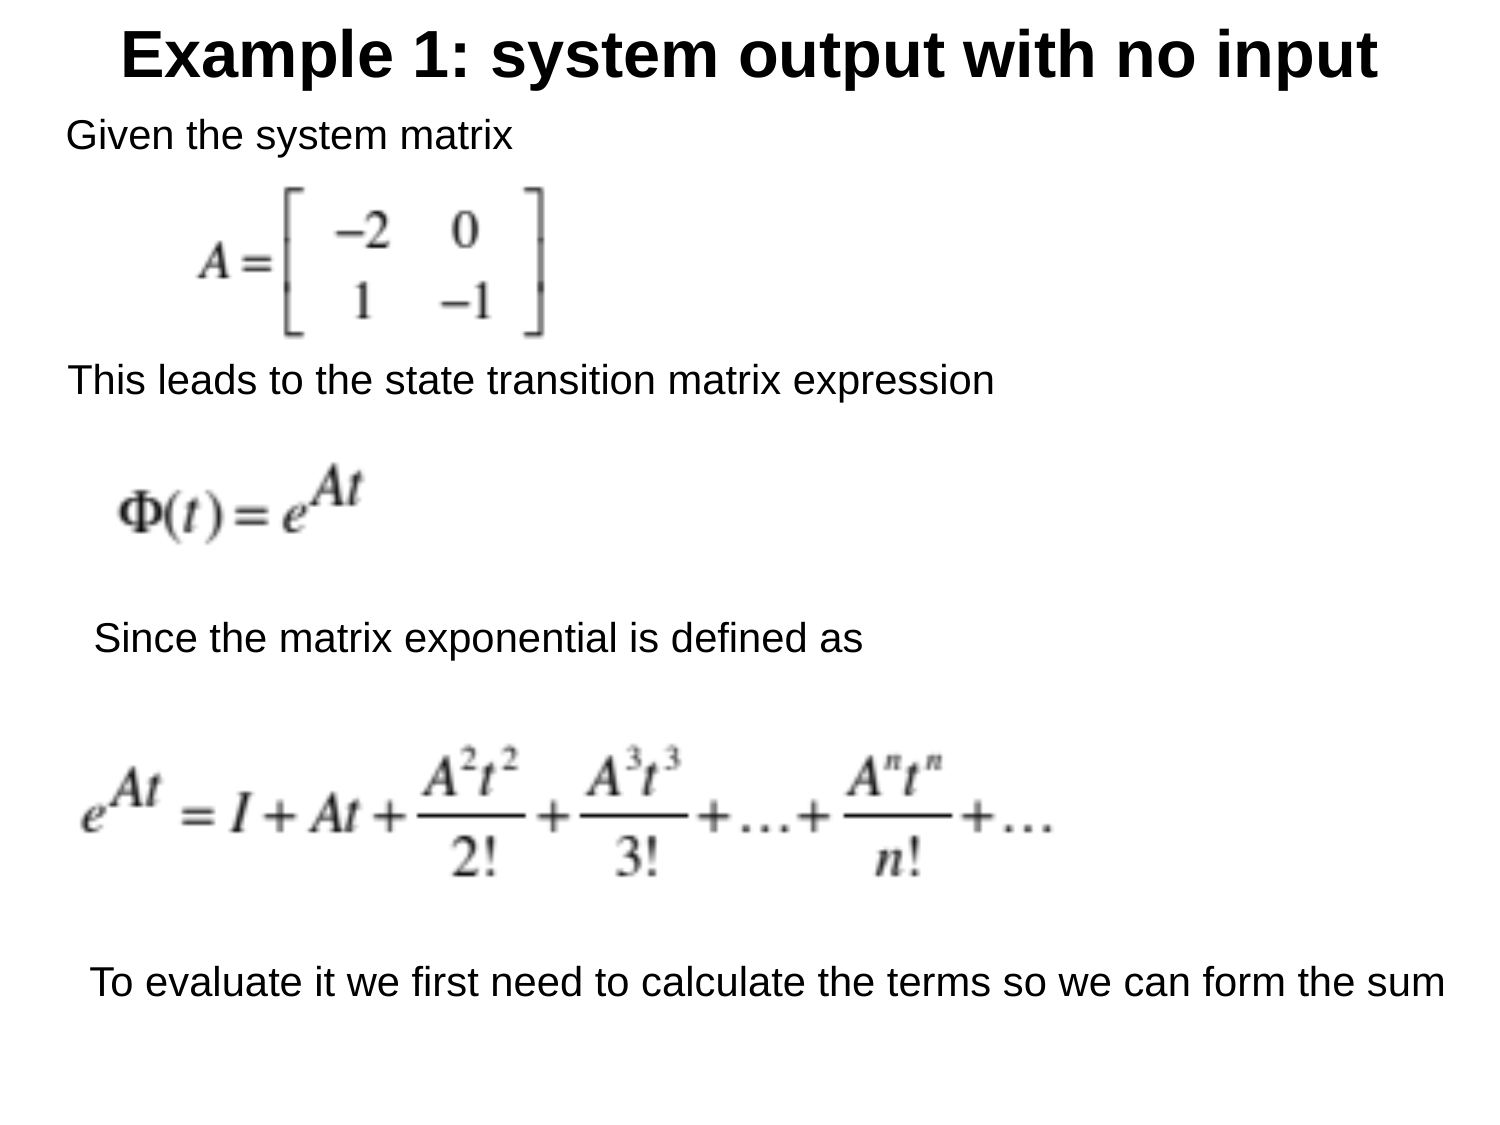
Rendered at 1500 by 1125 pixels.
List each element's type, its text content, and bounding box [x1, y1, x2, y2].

text_box This leads to the state transition matrix expression [52, 345, 1023, 411]
text_box Given the system matrix [50, 100, 529, 166]
text_box Example 1: system output with no input [0, 1, 1500, 100]
text_box To evaluate it we first need to calculate the terms so we can form the sum [74, 947, 1473, 1013]
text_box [75, 731, 1056, 889]
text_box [190, 175, 549, 344]
text_box Since the matrix exponential is defined as [78, 603, 879, 669]
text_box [111, 453, 370, 554]
